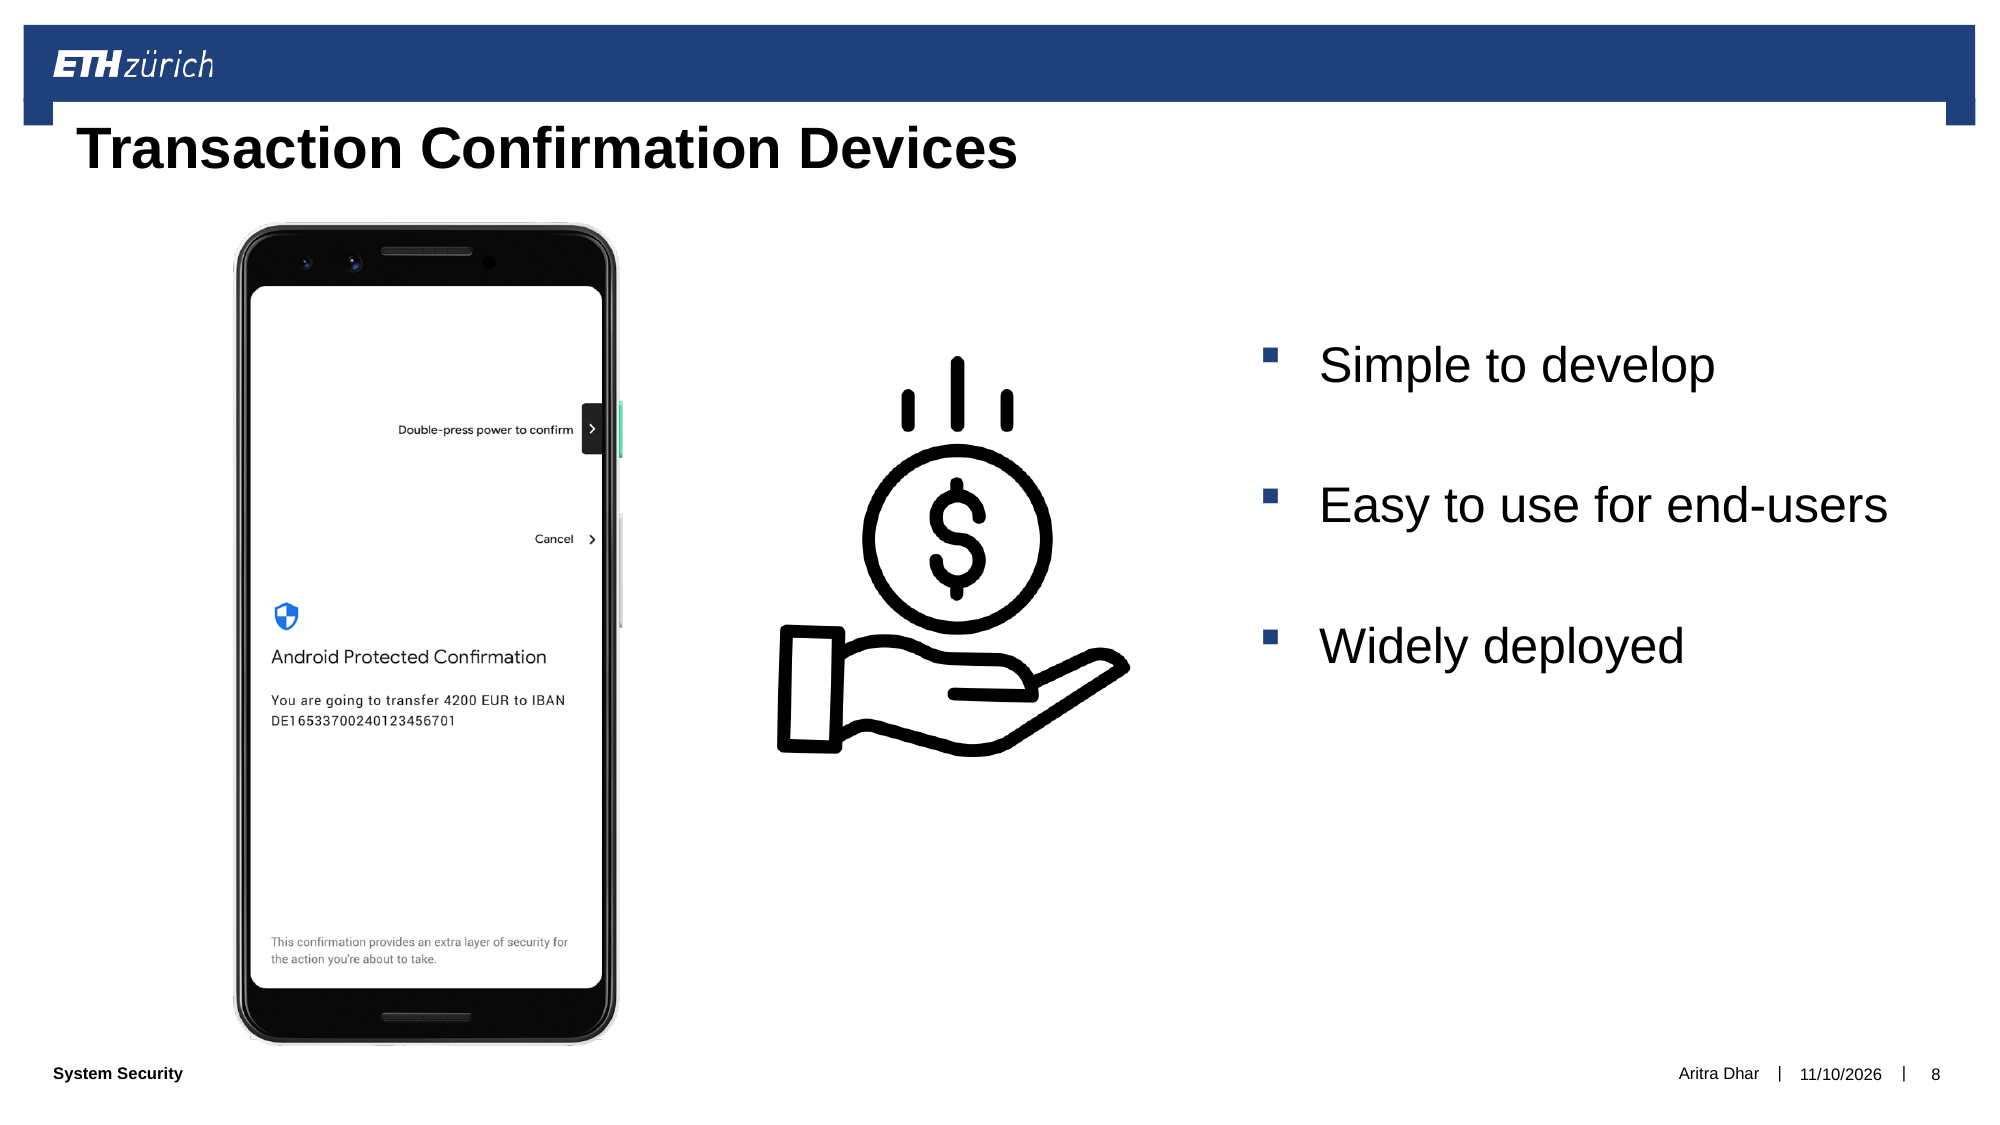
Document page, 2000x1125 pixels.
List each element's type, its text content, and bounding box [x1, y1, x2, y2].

footer Aritra Dhar [999, 1034, 1760, 1111]
picture [211, 212, 640, 1060]
list Simple to develop Easy to use for end-users Widely deployed [1236, 332, 1966, 1024]
title Transaction Confirmation Devices [53, 101, 1946, 262]
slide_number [1790, 1034, 1892, 1112]
picture [752, 356, 1153, 757]
slide_number 8 [1906, 1034, 1966, 1112]
